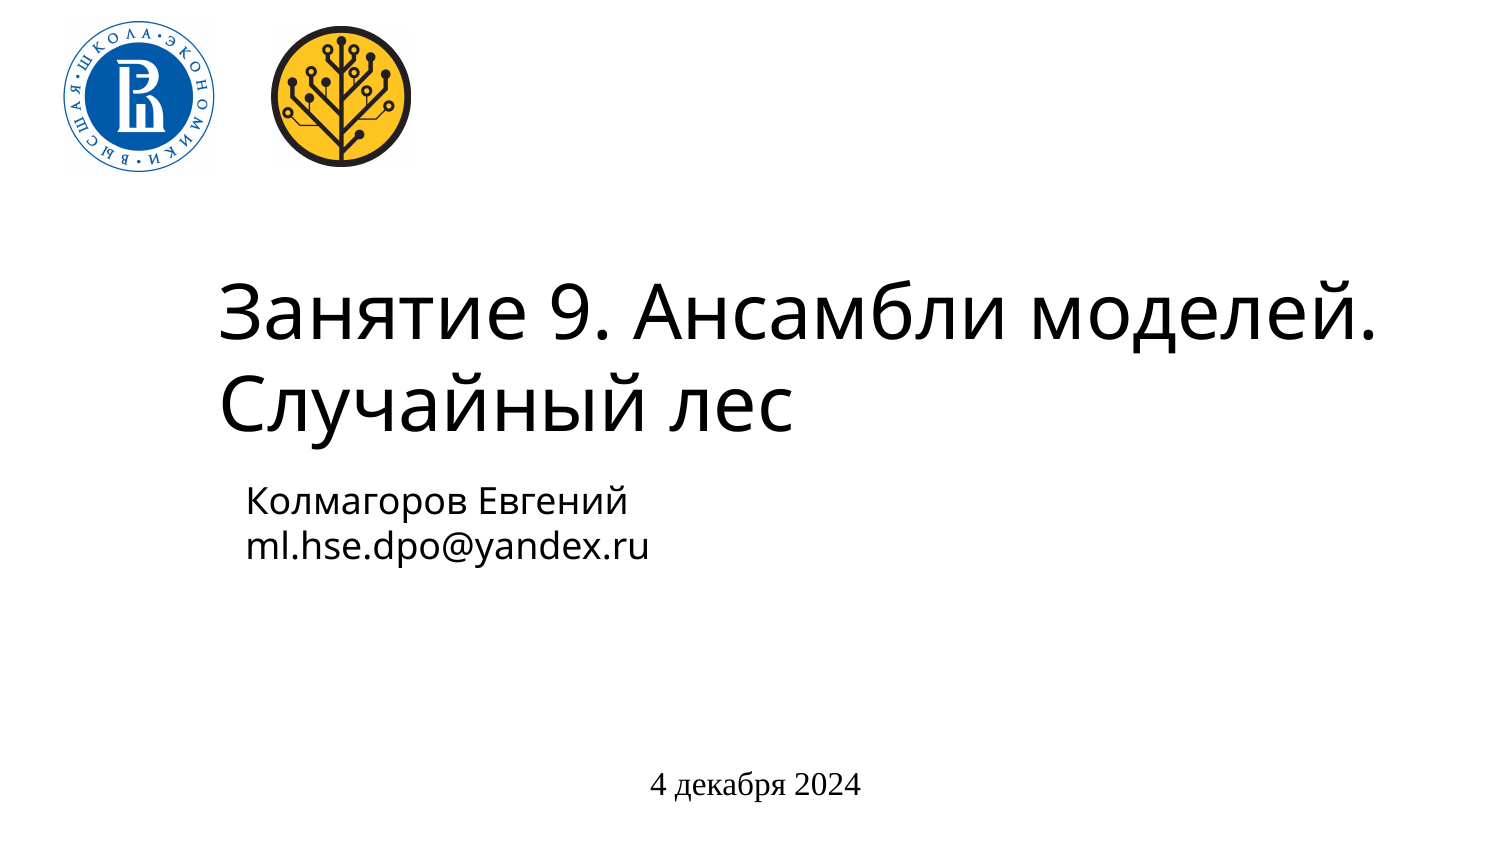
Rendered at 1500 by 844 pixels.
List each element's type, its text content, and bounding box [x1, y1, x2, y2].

text_box 4 декабря 2024 [489, 747, 1023, 791]
picture [62, 21, 215, 172]
text_box Колмагоров Евгений ml.hse.dpo@yandex.ru [230, 462, 784, 629]
picture [271, 26, 412, 167]
title Занятие 9. Ансамбли моделей. Случайный лес [203, 125, 1500, 463]
